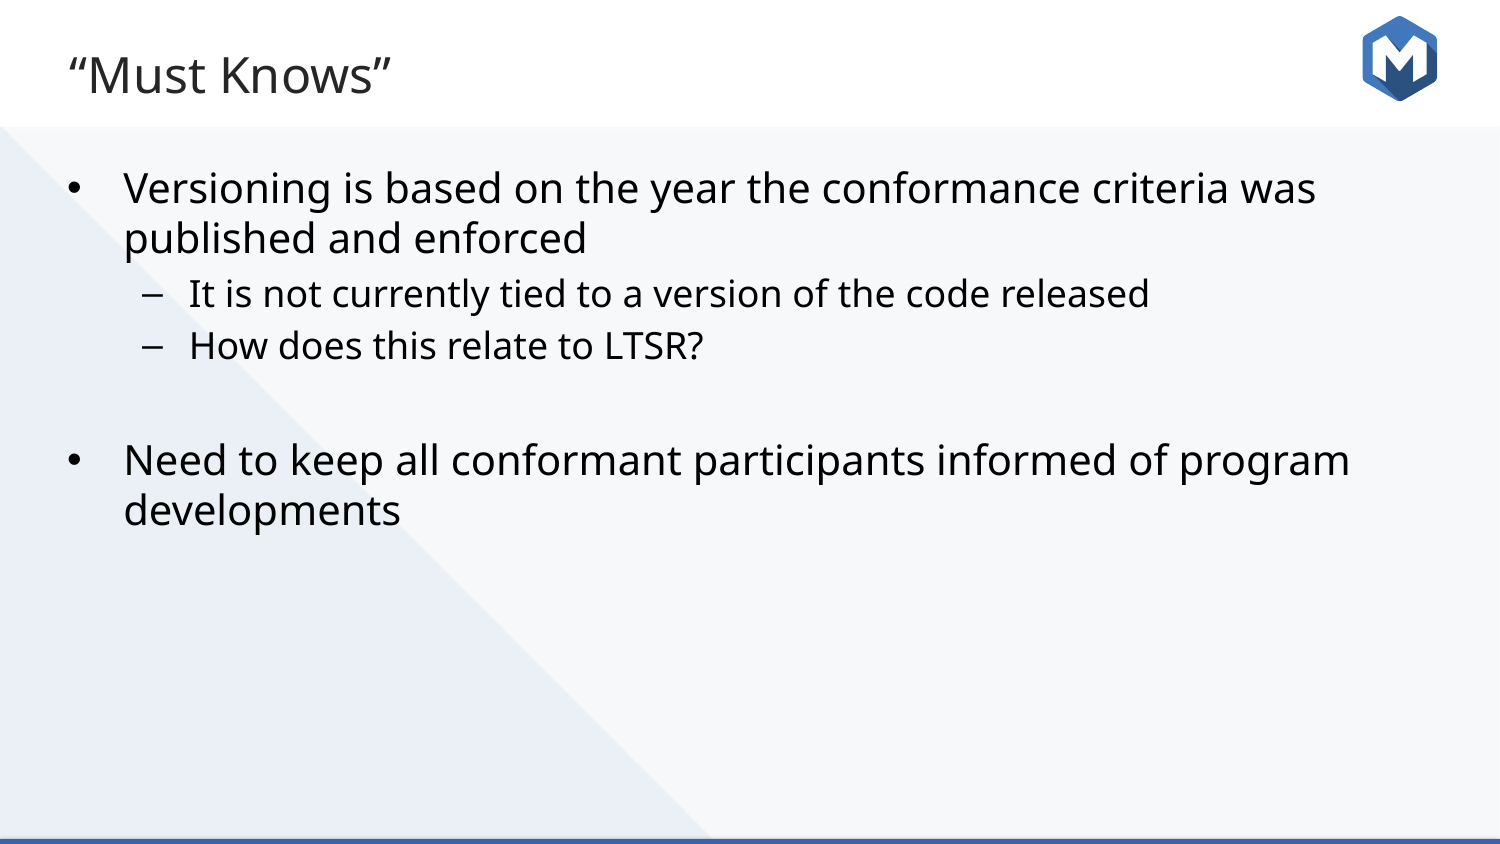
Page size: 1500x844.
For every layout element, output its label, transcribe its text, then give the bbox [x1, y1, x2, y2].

list Versioning is based on the year the conformance criteria was published and enforced It is not currently tied to a version of the code released How does this relate to LTSR? Need to keep all conformant participants informed of program developments [52, 154, 1425, 671]
title “Must Knows” [54, 37, 1350, 111]
picture [1362, 16, 1440, 102]
